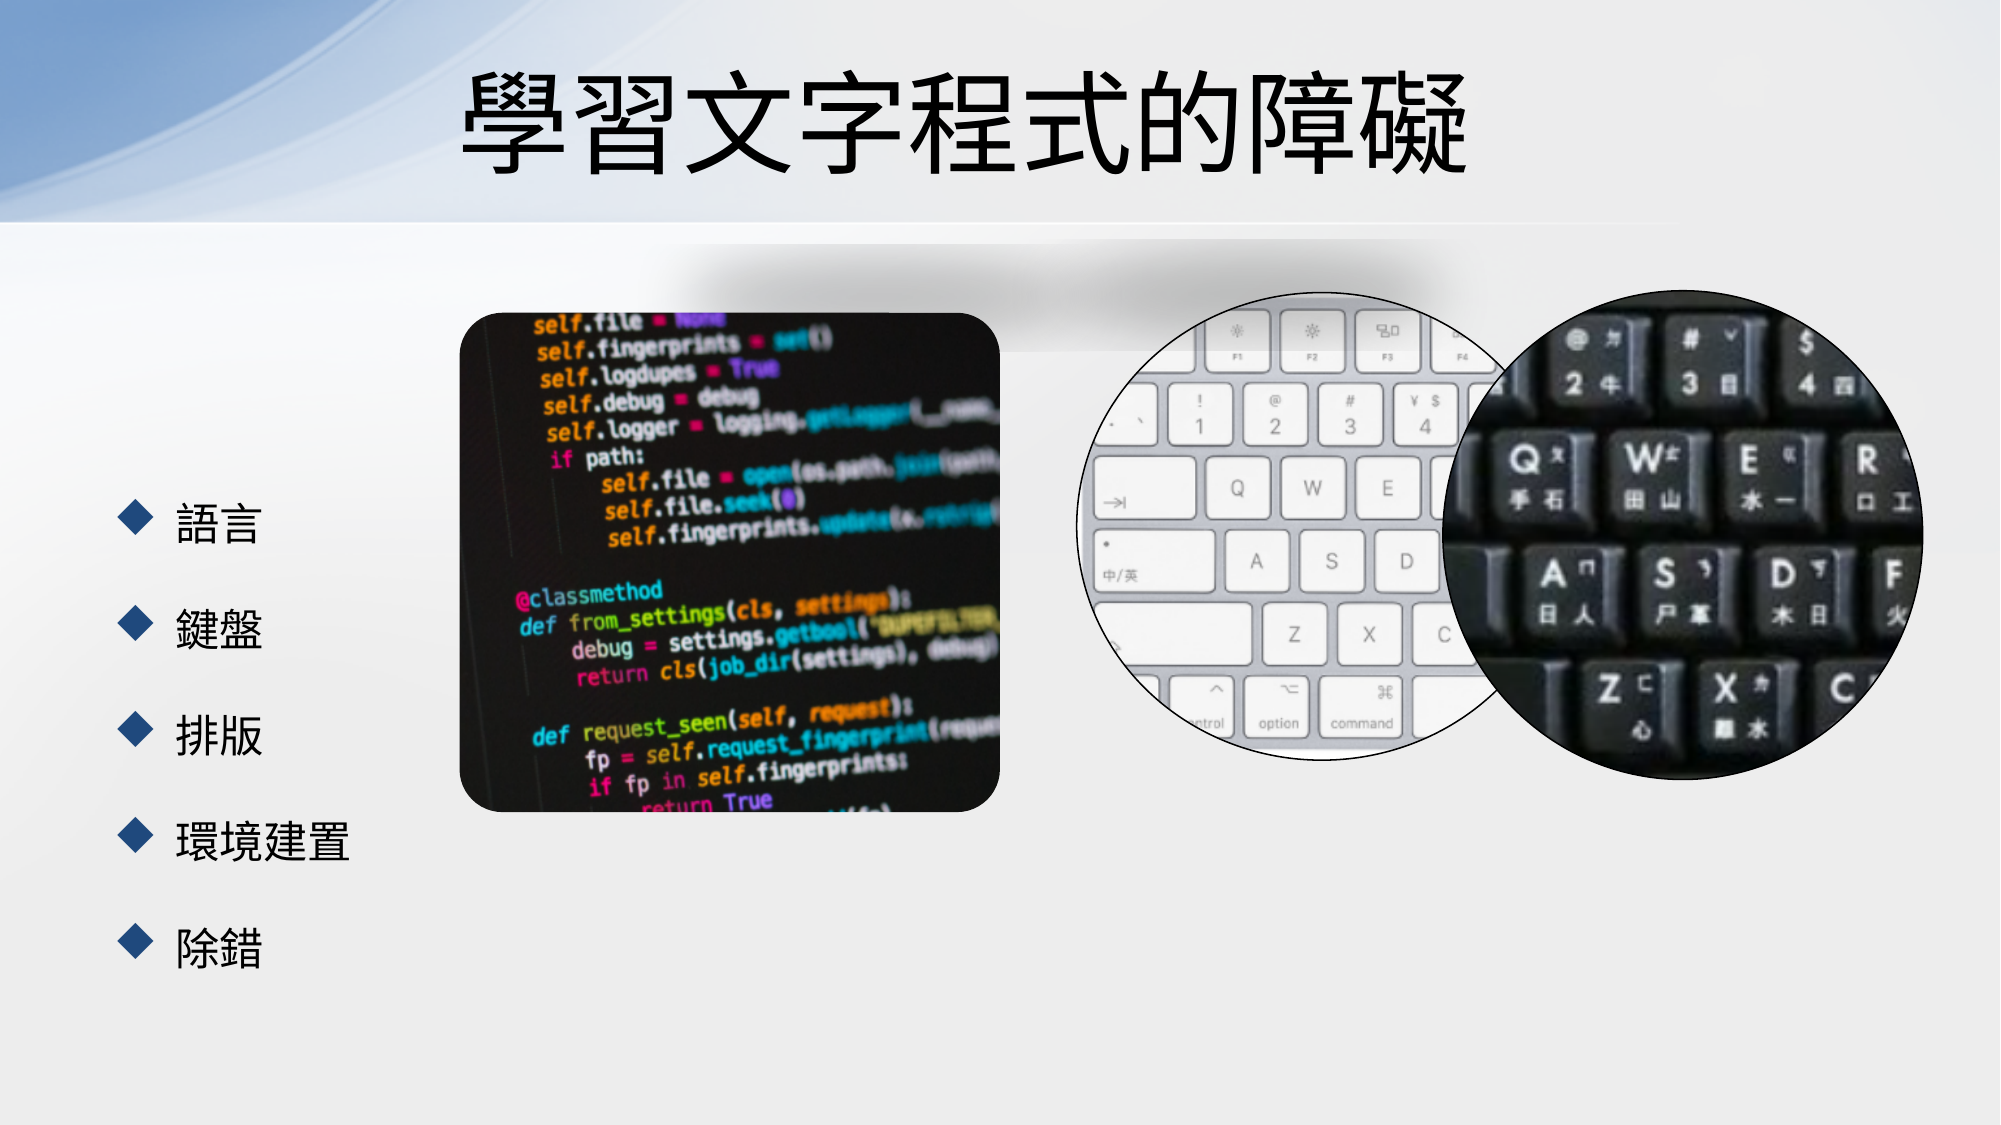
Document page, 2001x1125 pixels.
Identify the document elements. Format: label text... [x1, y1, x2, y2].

picture [0, 0, 2000, 1125]
title 學習文字程式的障礙 [443, 8, 1683, 196]
text_box 語言 鍵盤 排版 環境建置 除錯 [98, 420, 805, 988]
